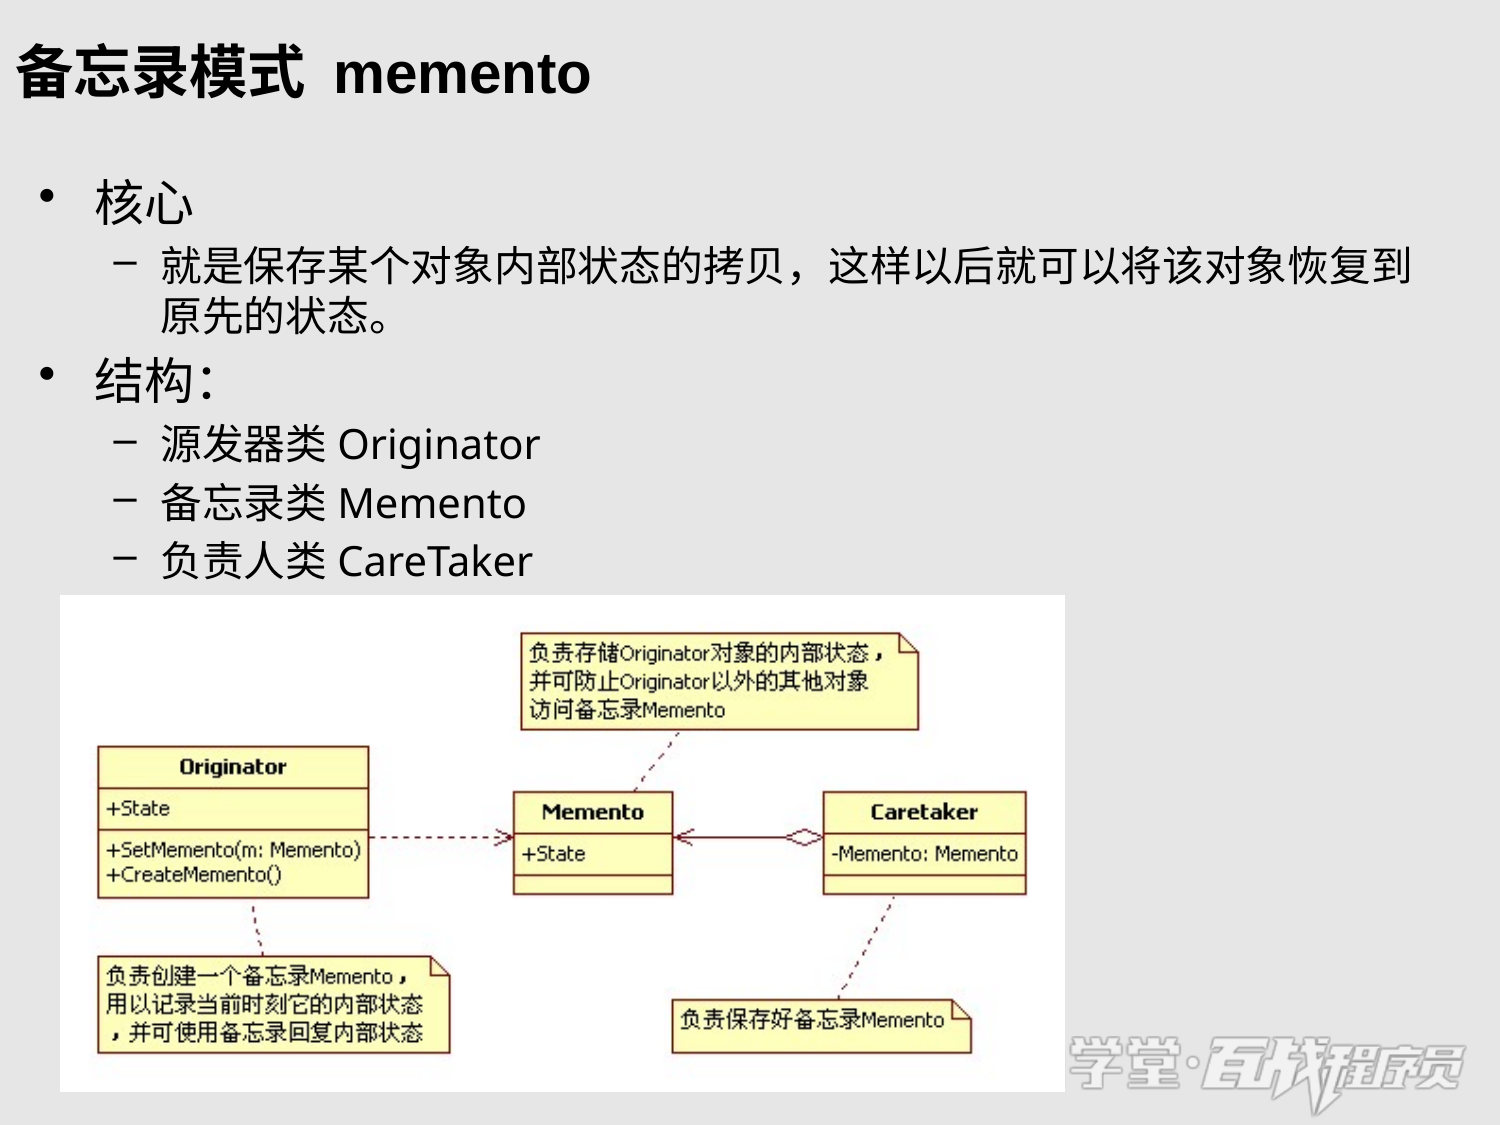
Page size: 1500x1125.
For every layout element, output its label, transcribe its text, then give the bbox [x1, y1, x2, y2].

picture [60, 594, 1467, 1119]
list 核心 就是保存某个对象内部状态的拷贝，这样以后就可以将该对象恢复到原先的状态。 结构： 源发器类Originator 备忘录类Memento 负责人类CareTaker [23, 164, 1465, 997]
title 备忘录模式 memento [0, 0, 1500, 141]
